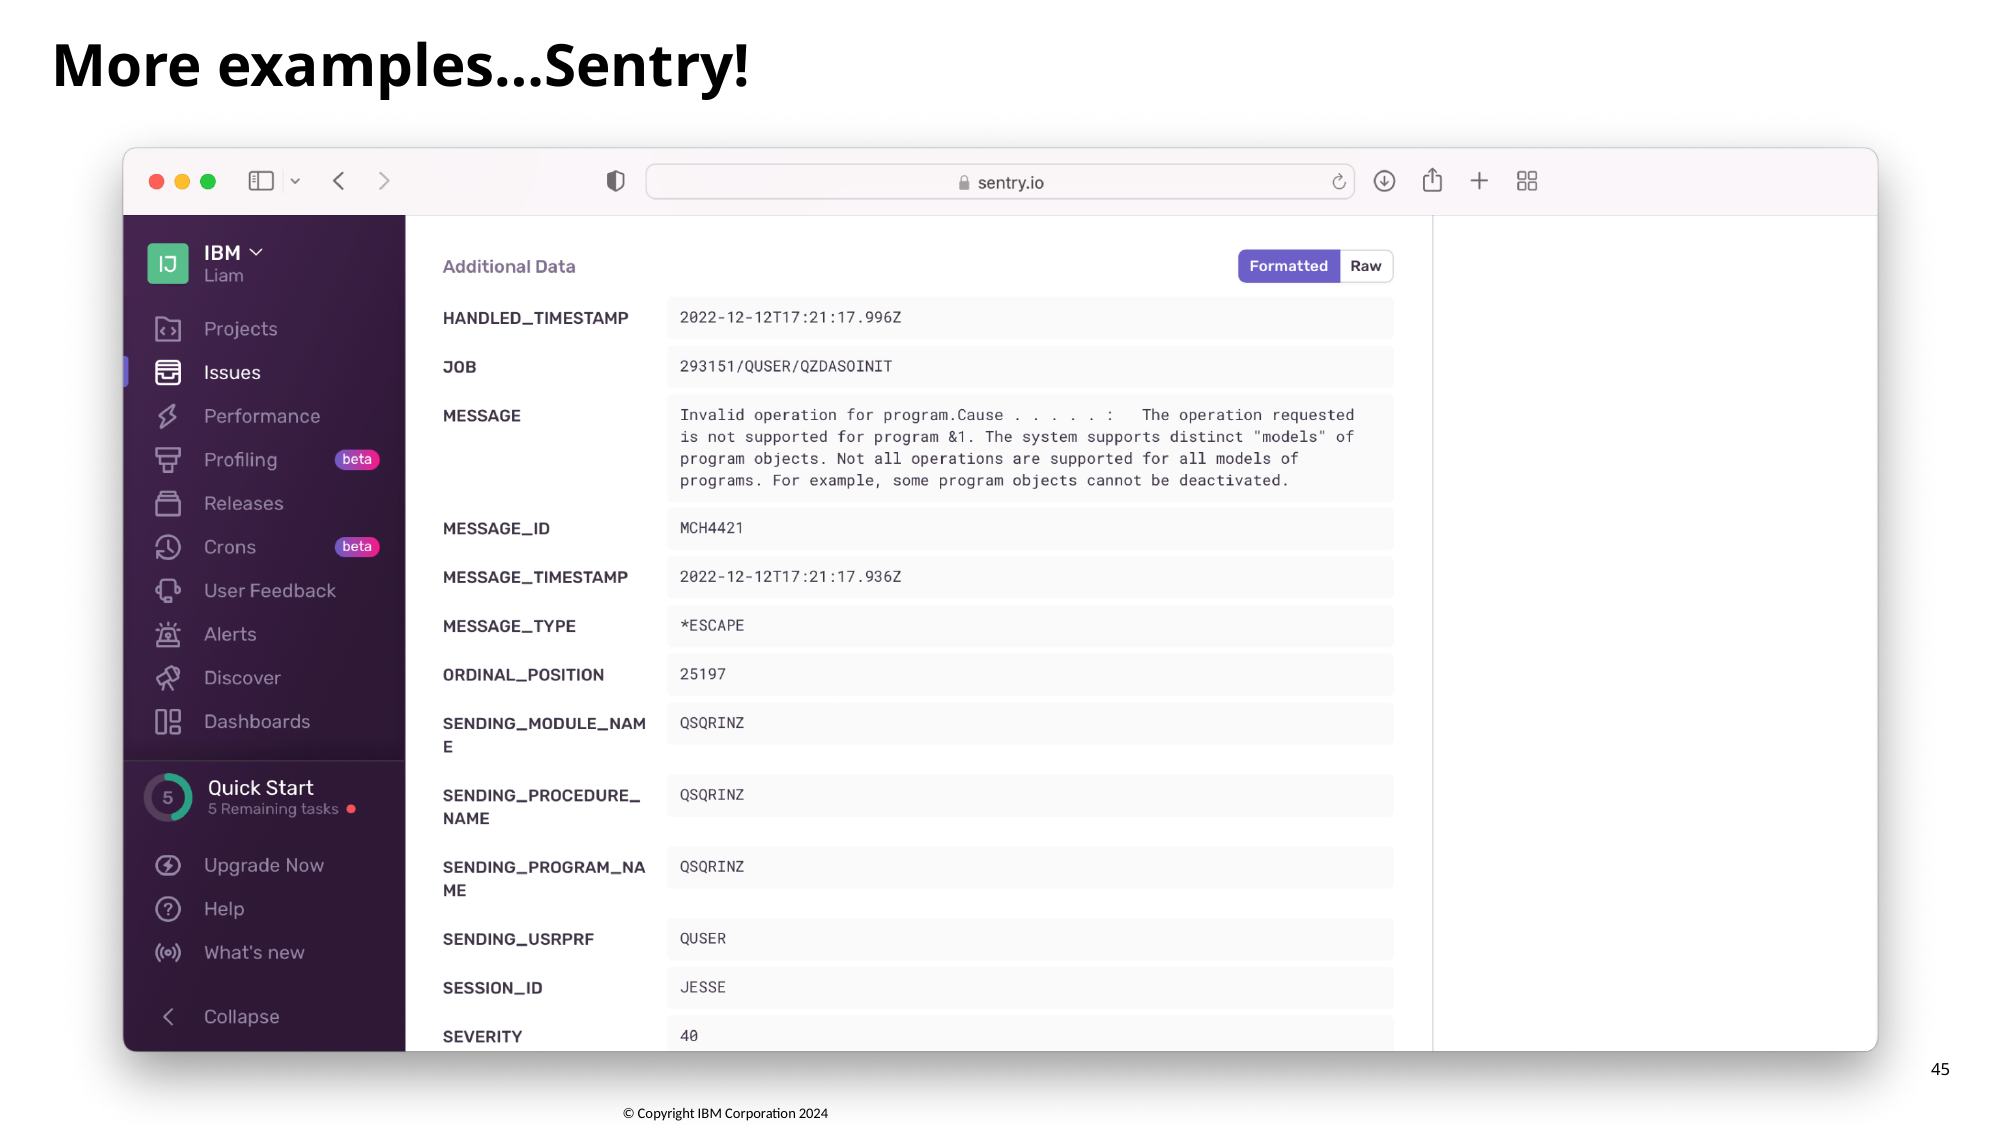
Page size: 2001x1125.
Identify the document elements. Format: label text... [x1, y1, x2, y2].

picture [51, 99, 1949, 1125]
text_box More examples…Sentry! [50, 36, 1721, 98]
